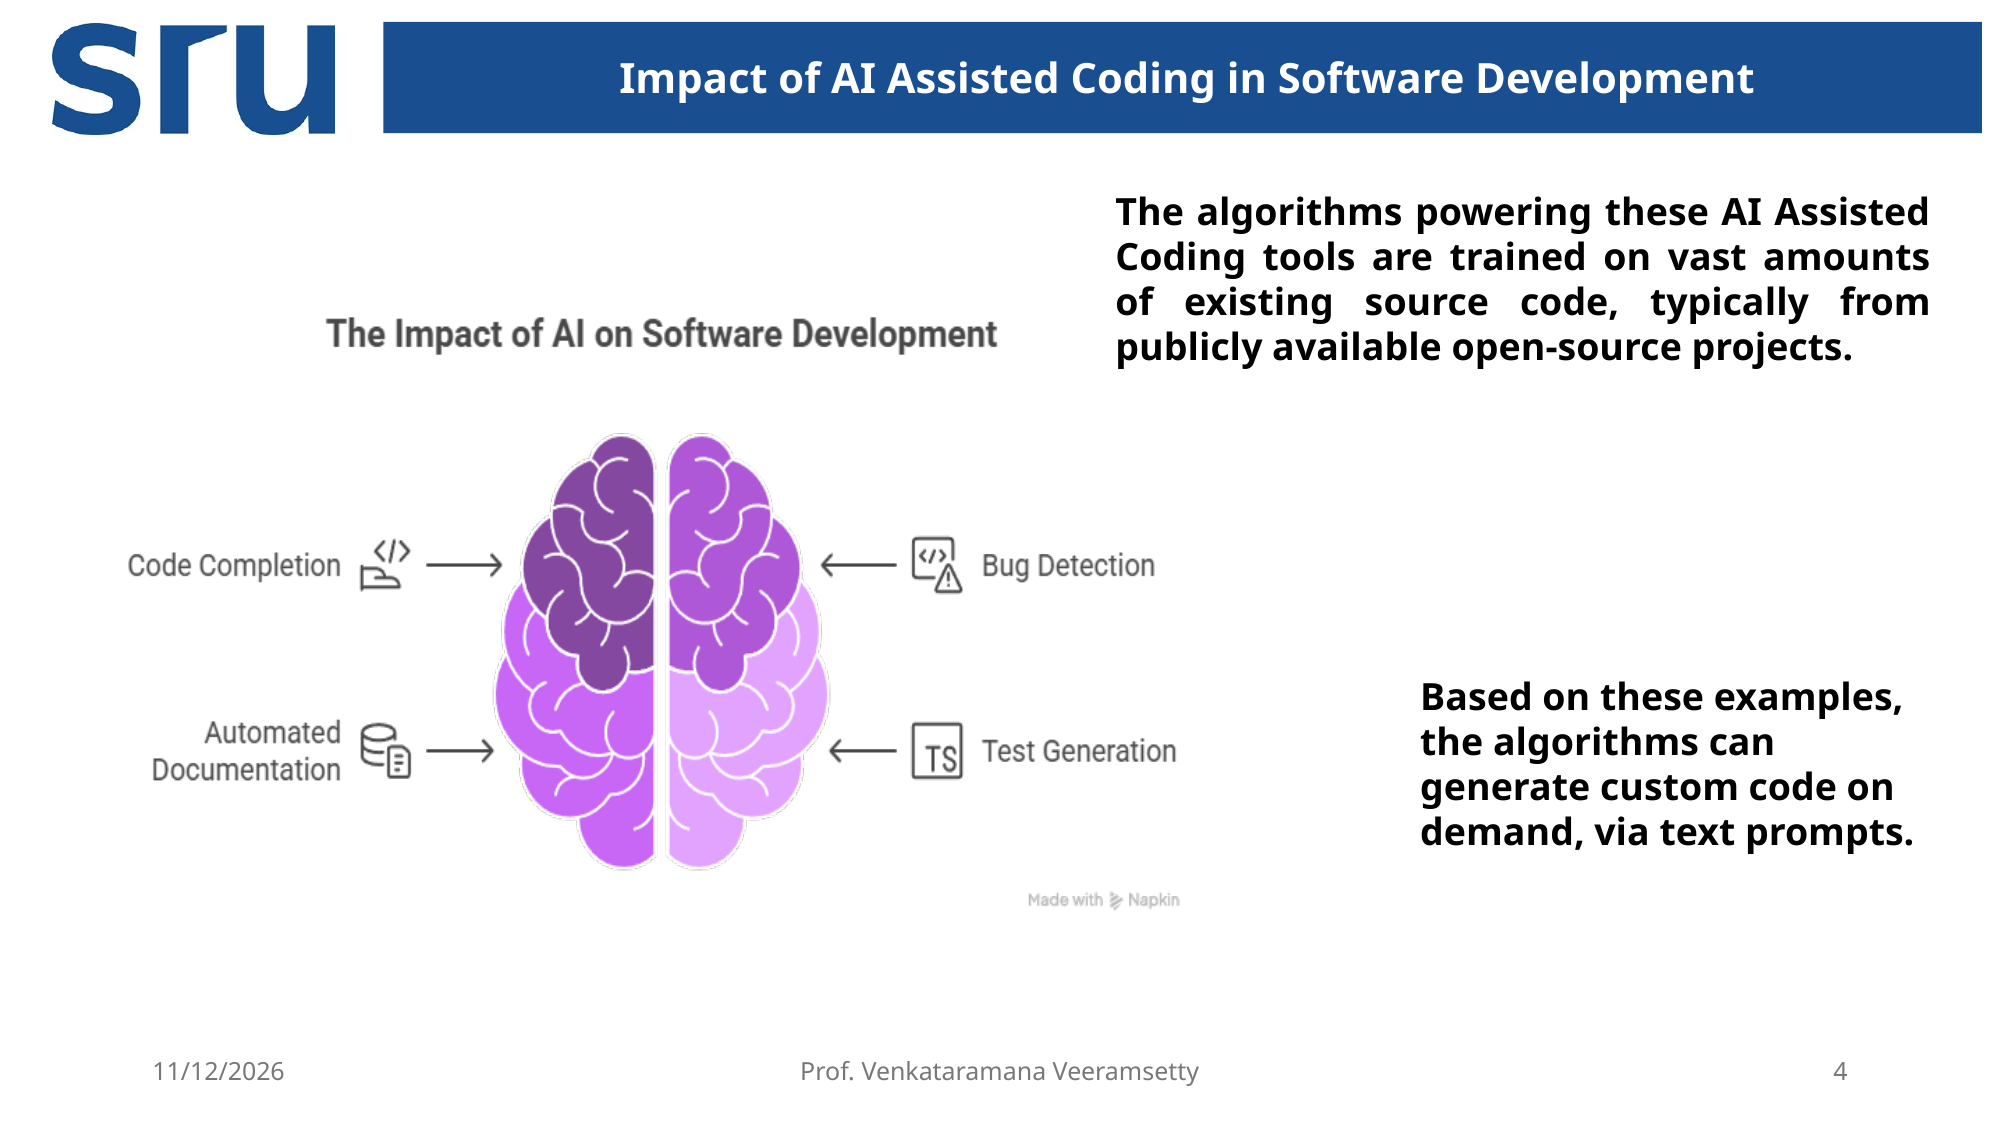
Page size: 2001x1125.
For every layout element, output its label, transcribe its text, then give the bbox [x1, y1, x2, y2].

picture [51, 23, 335, 136]
text_box Based on these examples, the algorithms can generate custom code on demand, via text prompts. [1405, 665, 1947, 905]
footer Prof. Venkataramana Veeramsetty [662, 1042, 1338, 1103]
text_box The algorithms powering these AI Assisted Coding tools are trained on vast amounts of existing source code, typically from publicly available open-source projects. [1100, 180, 1946, 421]
picture [76, 231, 1213, 943]
slide_number 4 [1412, 1042, 1863, 1103]
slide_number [137, 1042, 588, 1103]
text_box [382, 21, 1983, 134]
